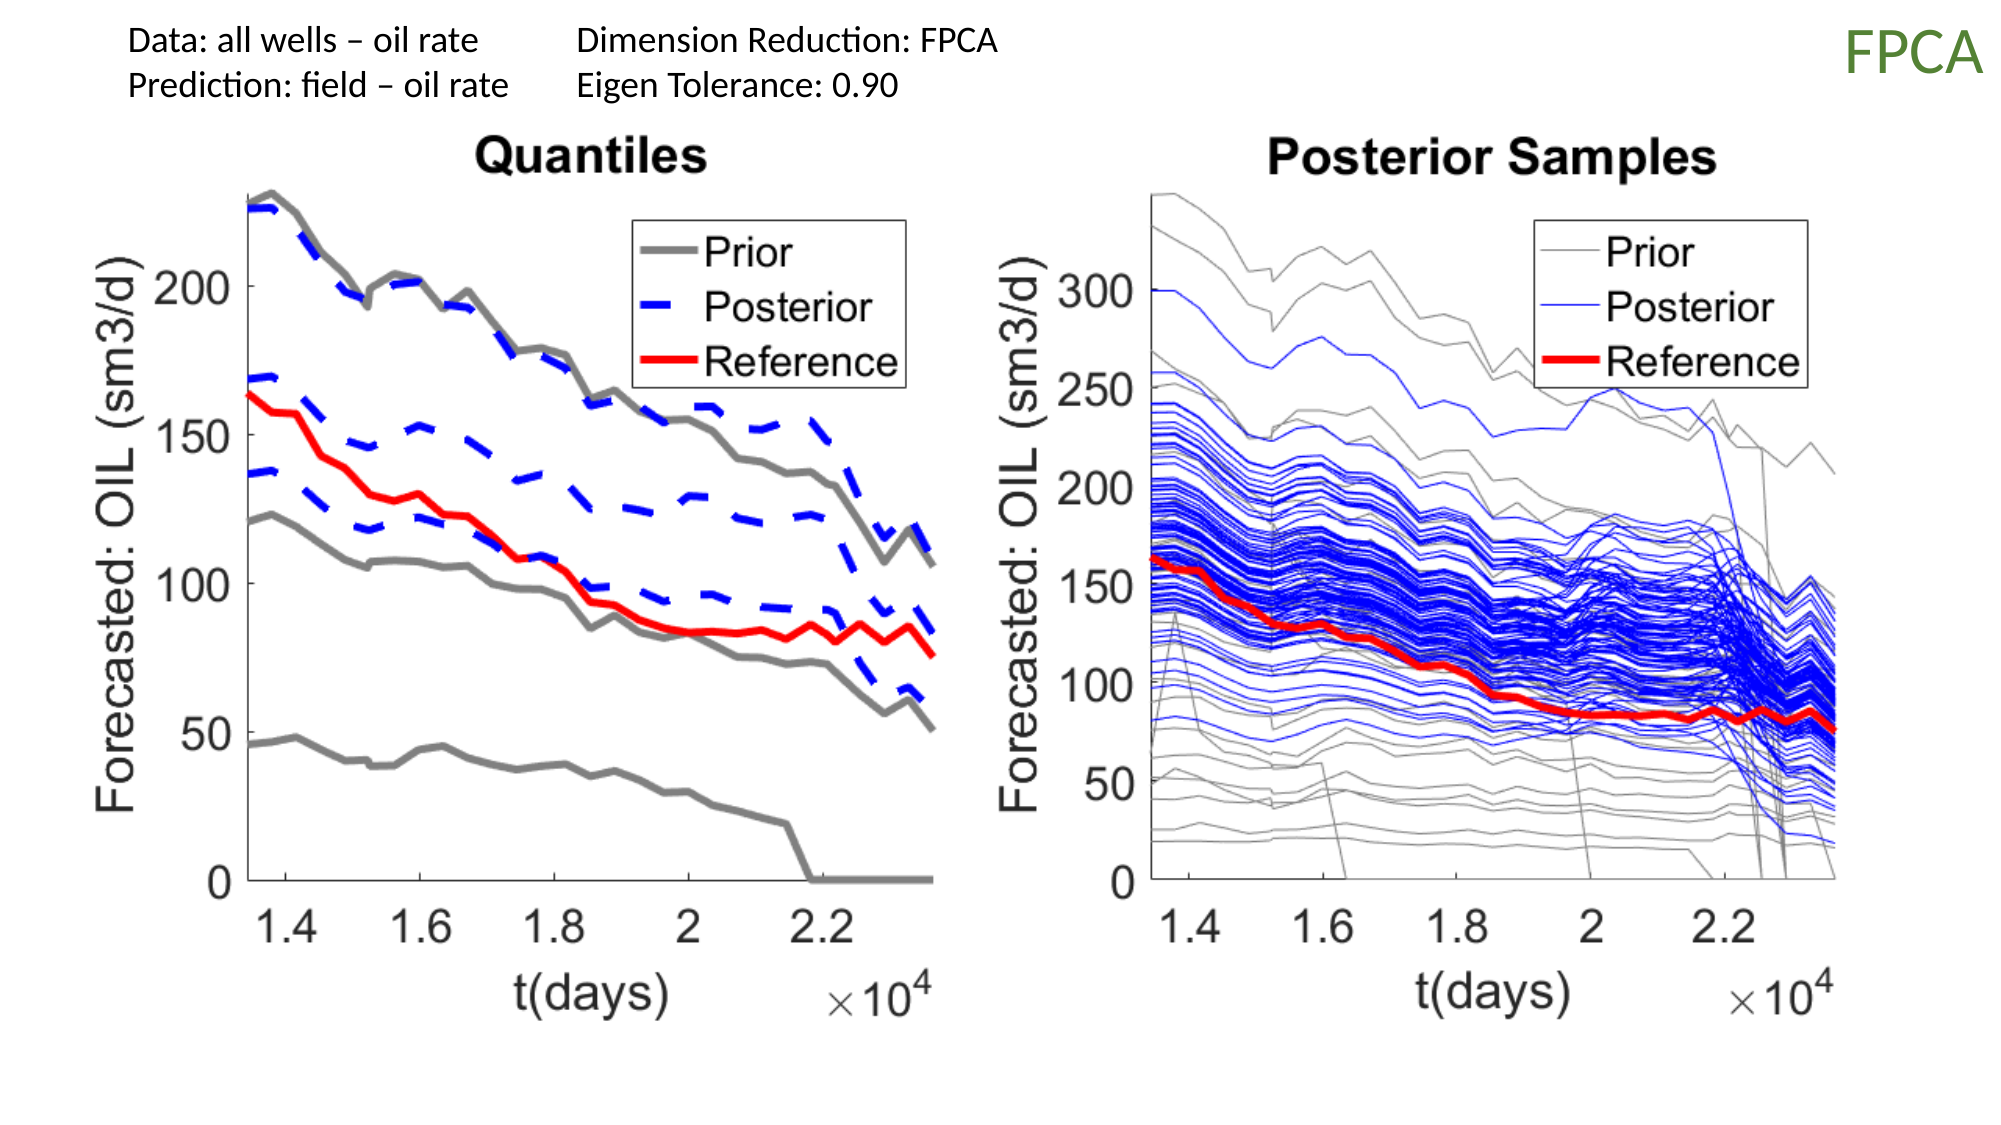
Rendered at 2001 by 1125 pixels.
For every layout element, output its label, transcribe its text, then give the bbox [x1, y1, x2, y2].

text_box FPCA [1829, 0, 1999, 95]
picture [38, 54, 1962, 1071]
text_box Dimension Reduction: FPCA Eigen Tolerance: 0.90 [561, 7, 1298, 54]
text_box Data: all wells – oil rate Prediction: field – oil rate [113, 7, 561, 54]
